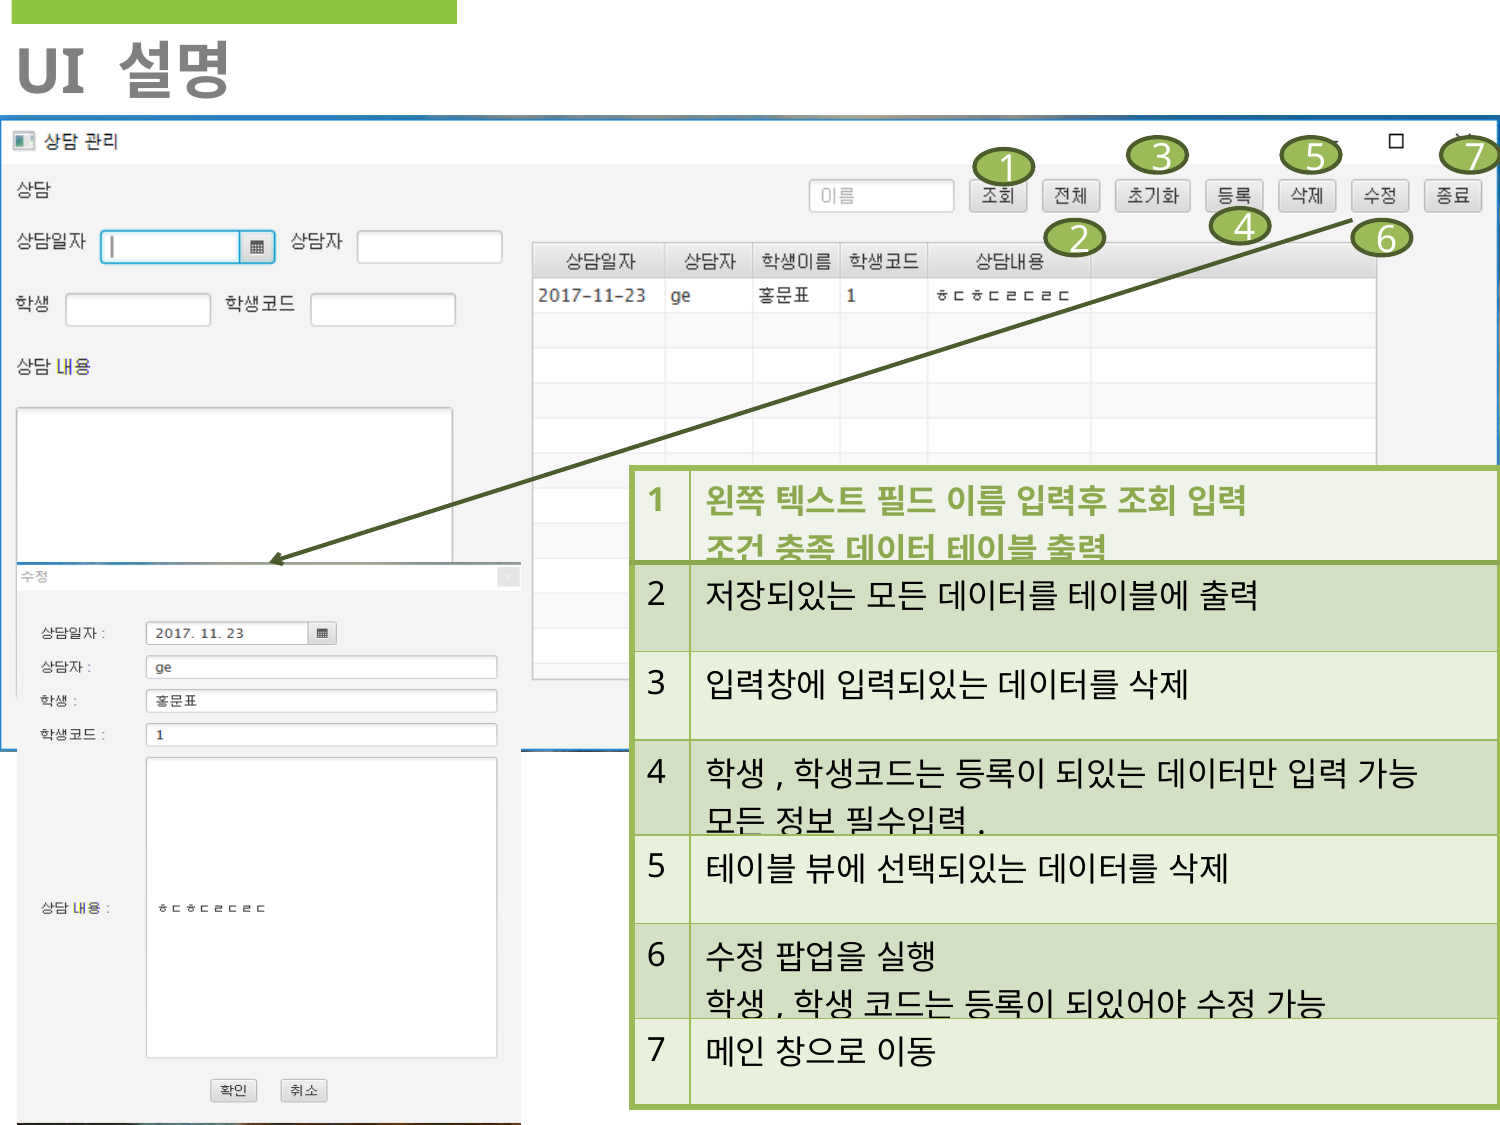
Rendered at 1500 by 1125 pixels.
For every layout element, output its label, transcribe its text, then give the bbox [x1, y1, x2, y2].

table_cell 수정 팝업을 실행 학생,학생 코드는 등록이 되있어야 수정 가능 [691, 924, 1497, 1018]
table_cell 테이블 뷰에 선택되있는 데이터를 삭제 [691, 836, 1497, 923]
table_cell 학생,학생코드는 등록이 되있는 데이터만 입력 가능 모든 정보 필수입력. [691, 760, 1497, 834]
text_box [268, 219, 1353, 563]
table_cell 4 [635, 760, 689, 834]
text_box UI 설명 [0, 23, 622, 114]
table_cell 5 [635, 836, 689, 923]
table_cell 7 [635, 1019, 689, 1104]
table_cell 메인 창으로 이동 [691, 1019, 1497, 1104]
picture [11, 0, 458, 24]
picture [0, 115, 1500, 1125]
table_cell 6 [635, 924, 689, 1018]
